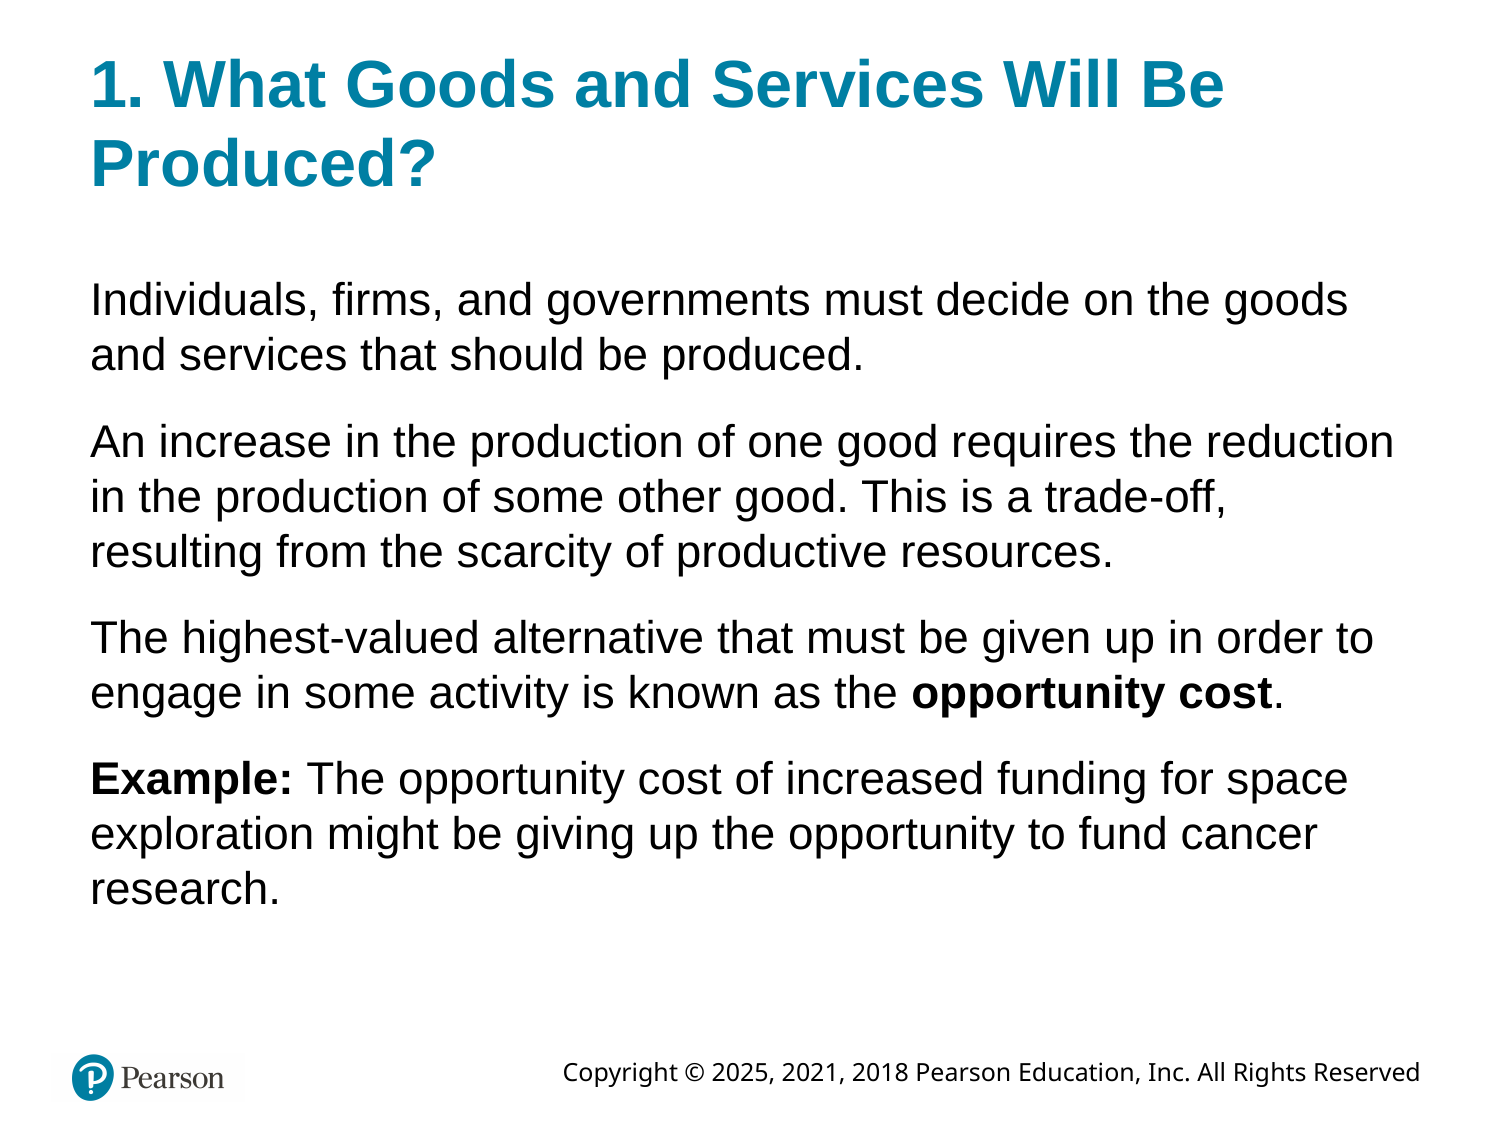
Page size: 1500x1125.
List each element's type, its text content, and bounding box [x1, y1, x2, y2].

list Individuals, firms, and governments must decide on the goods and services that should be produced. An increase in the production of one good requires the reduction in the production of some other good. This is a trade-off, resulting from the scarcity of productive resources. The highest-valued alternative that must be given up in order to engage in some activity is known as the opportunity cost. Example: The opportunity cost of increased funding for space exploration might be giving up the opportunity to fund cancer research. [75, 255, 1424, 998]
picture [51, 1053, 245, 1102]
title 1. What Goods and Services Will Be Produced? [75, 35, 1425, 216]
